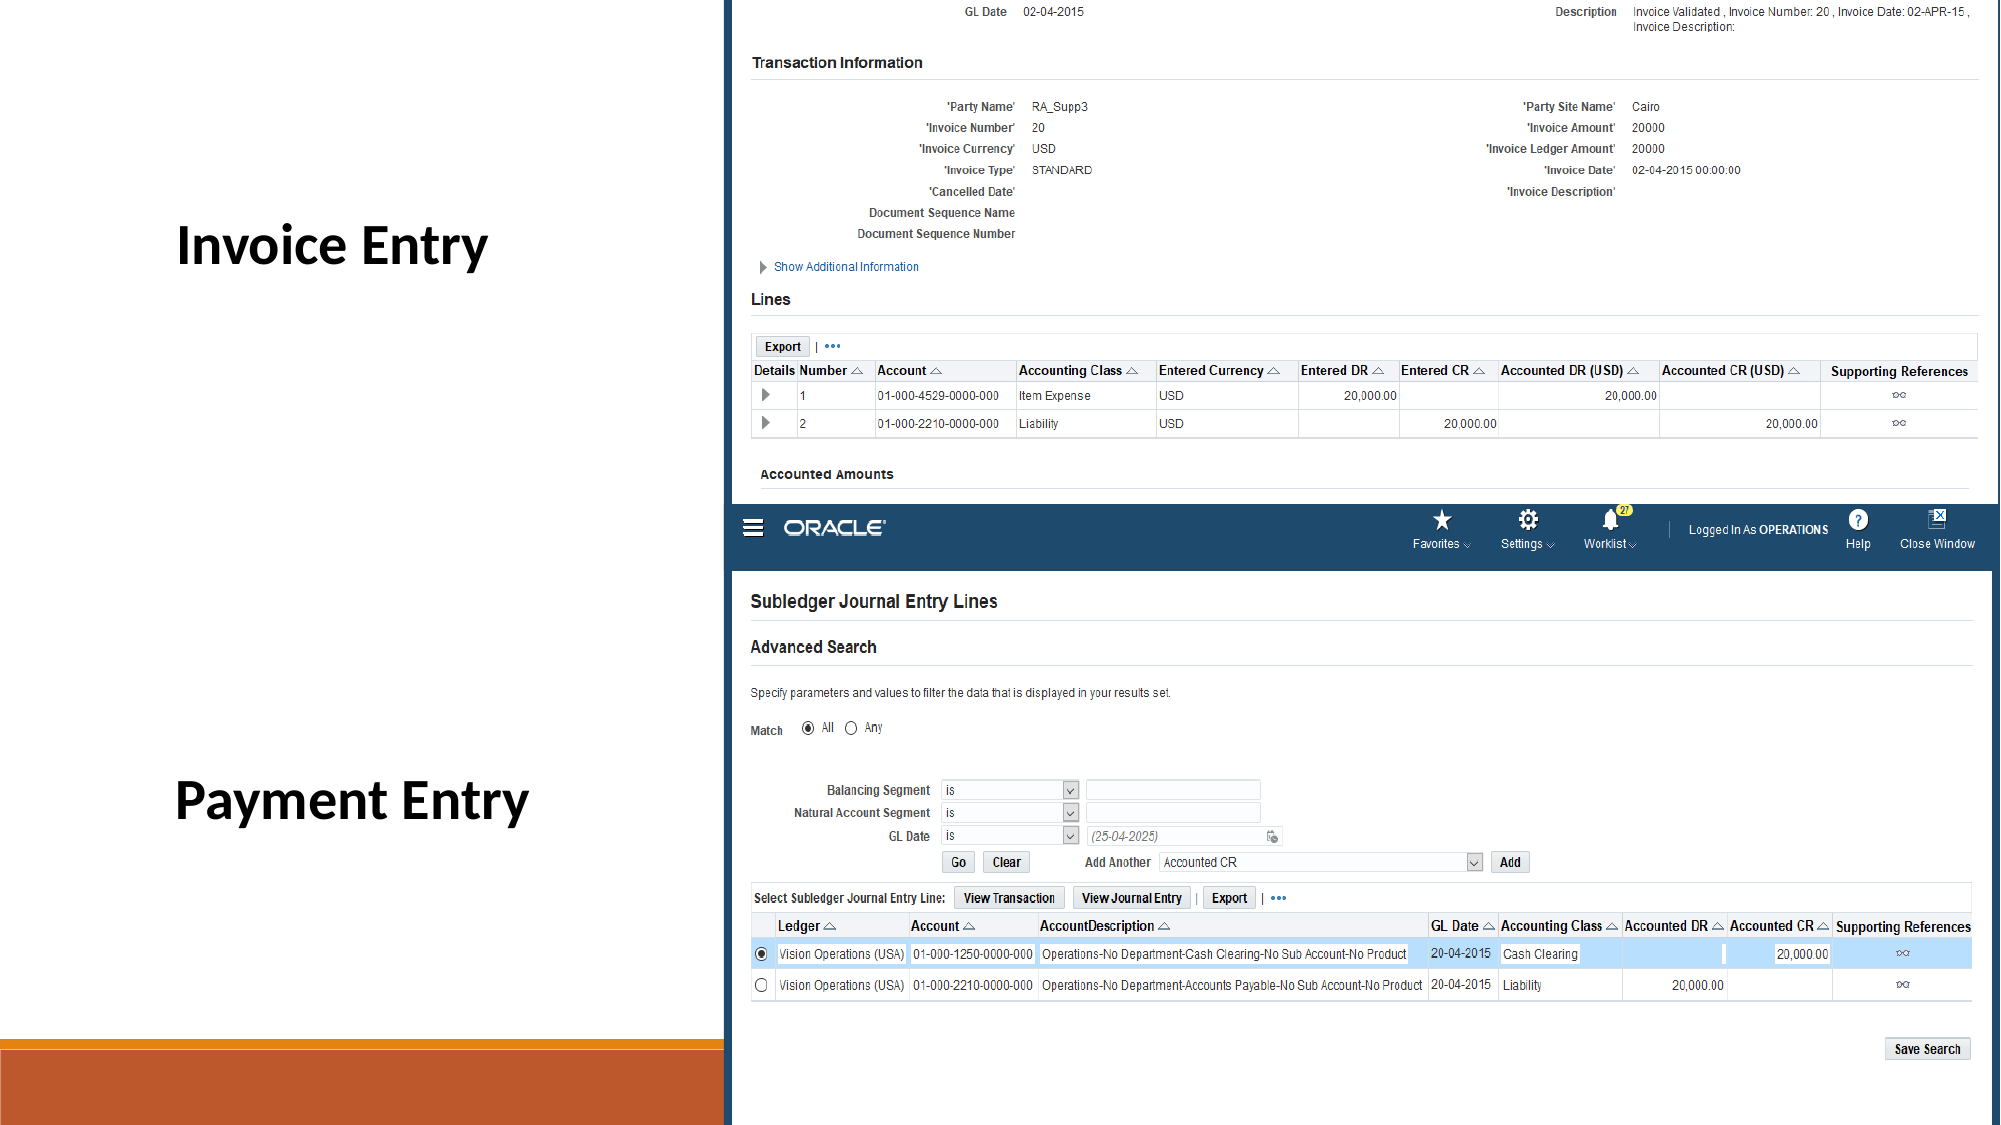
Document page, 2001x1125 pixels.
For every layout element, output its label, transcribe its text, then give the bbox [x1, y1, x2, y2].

text_box Invoice Entry [161, 199, 634, 284]
text_box Payment Entry [161, 754, 668, 839]
picture [723, 0, 2000, 1125]
